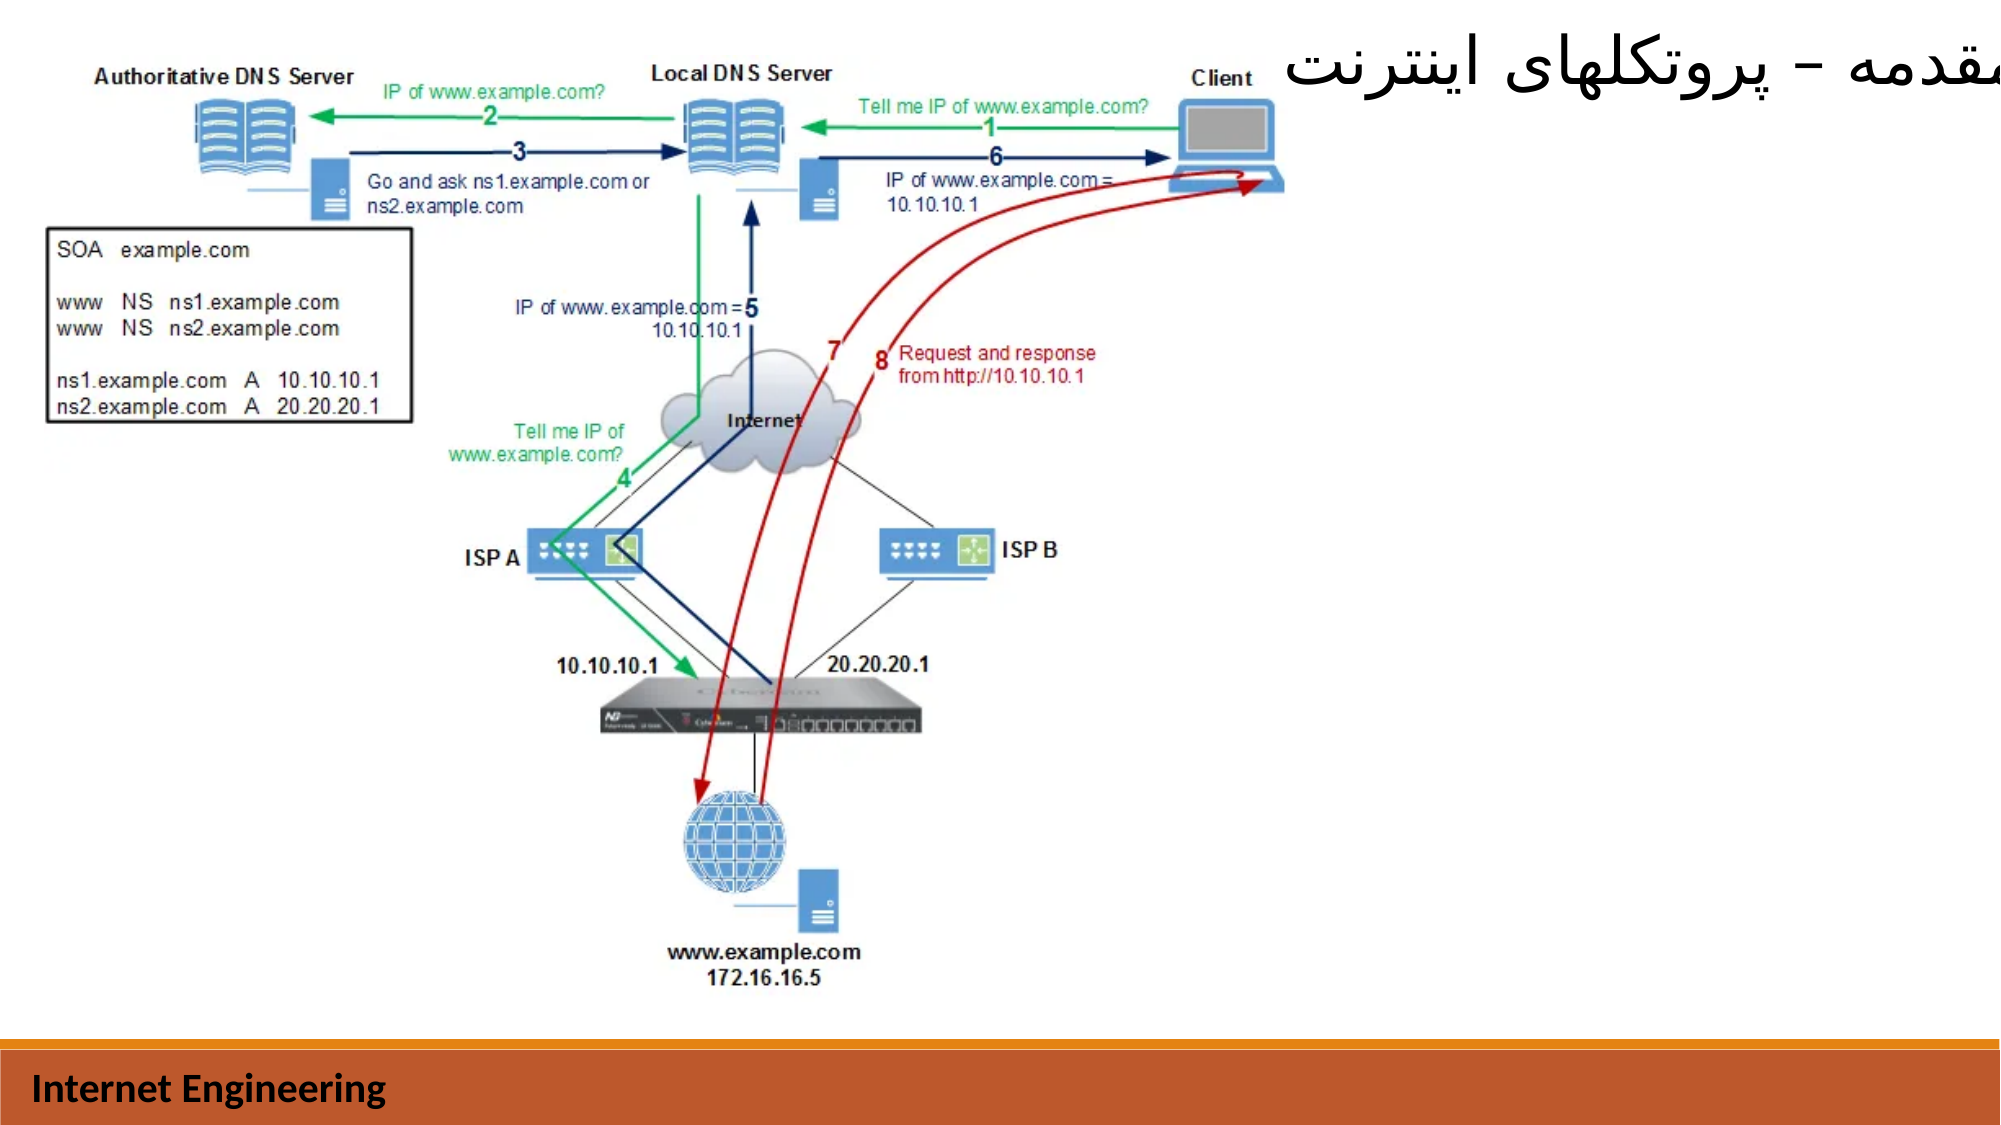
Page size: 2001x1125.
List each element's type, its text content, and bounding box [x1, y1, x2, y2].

picture [43, 55, 1289, 1003]
text_box مقدمه – پروتکلهای اینترنت [1269, 10, 2000, 106]
text_box Internet Engineering [16, 1053, 402, 1119]
